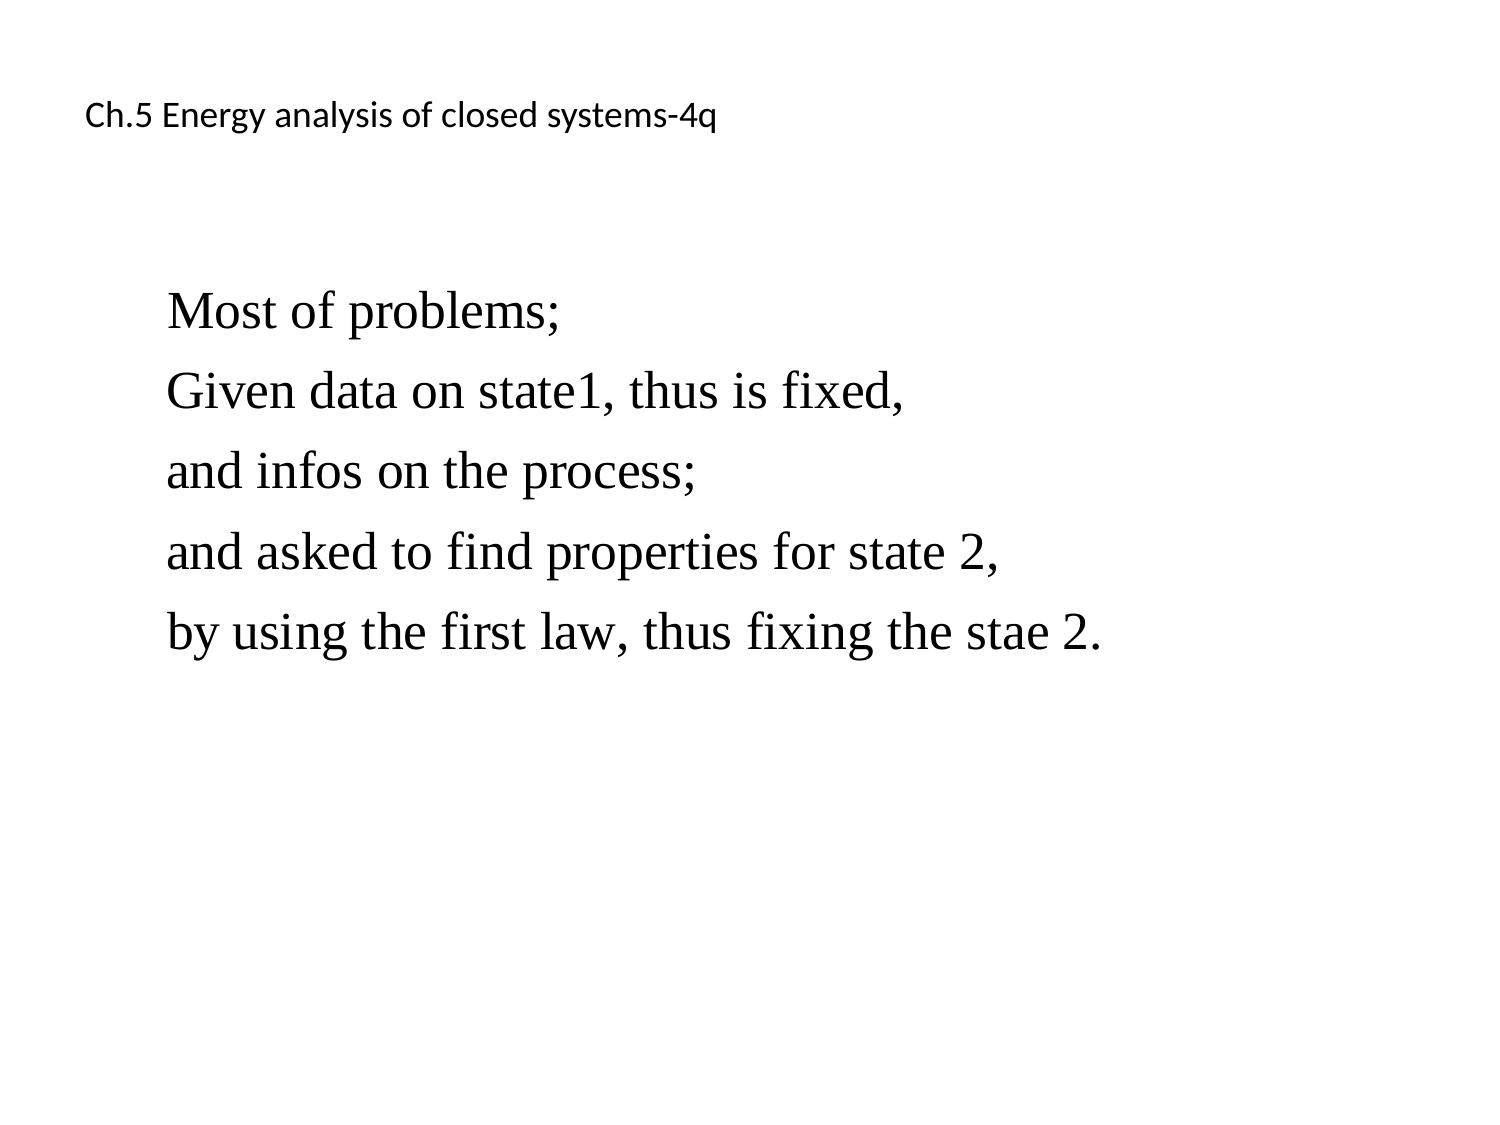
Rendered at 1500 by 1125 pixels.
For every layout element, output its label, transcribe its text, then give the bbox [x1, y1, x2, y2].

text_box Ch.5 Energy analysis of closed systems-4q [70, 82, 1158, 142]
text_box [158, 278, 1111, 672]
